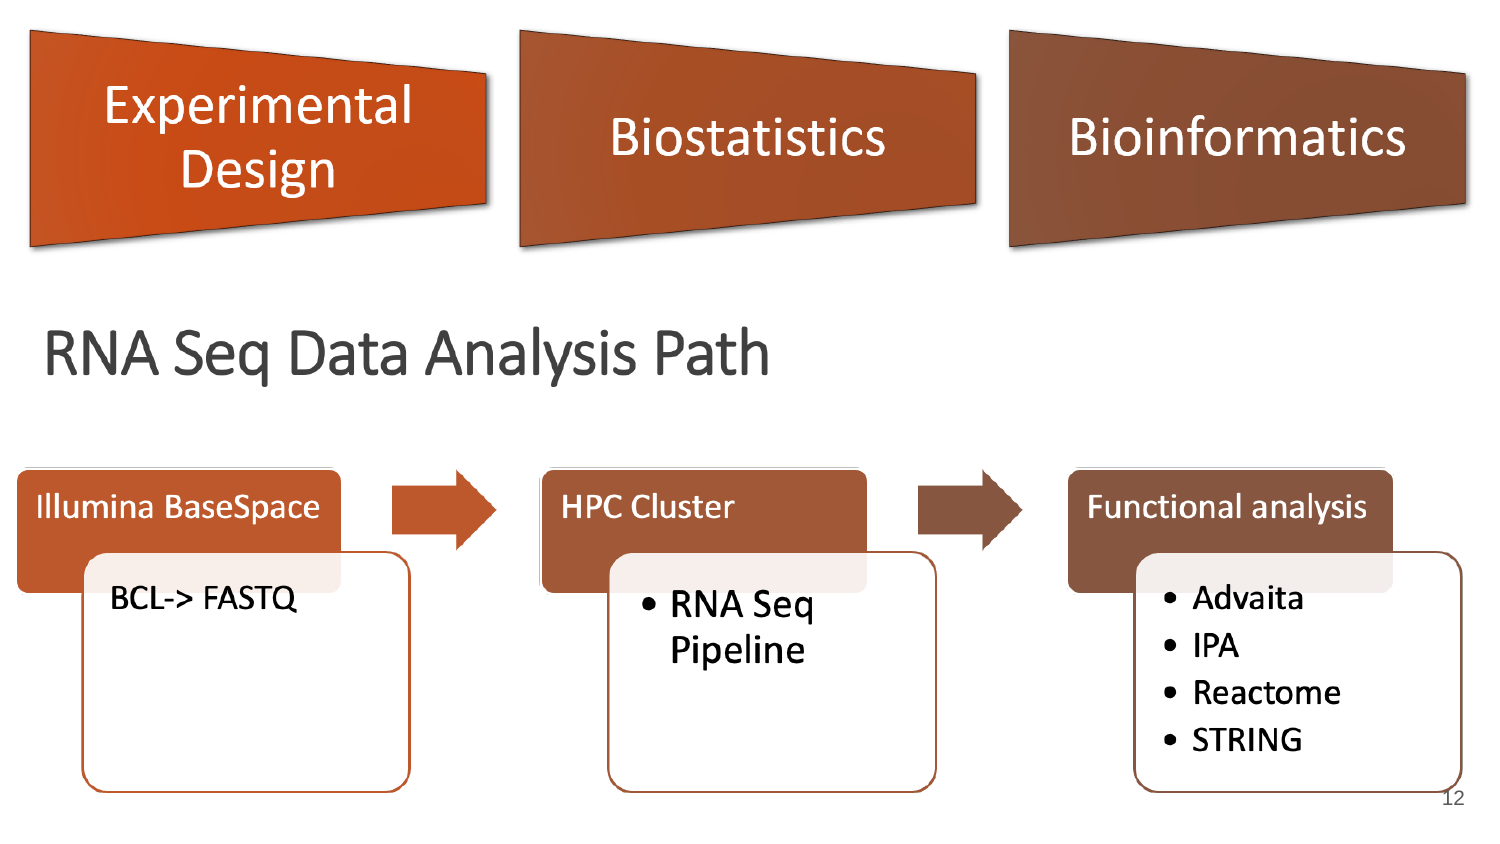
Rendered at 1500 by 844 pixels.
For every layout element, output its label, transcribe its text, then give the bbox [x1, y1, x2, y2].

picture [24, 24, 1476, 257]
picture [0, 288, 1464, 814]
slide_number ‹#› [1389, 764, 1480, 830]
